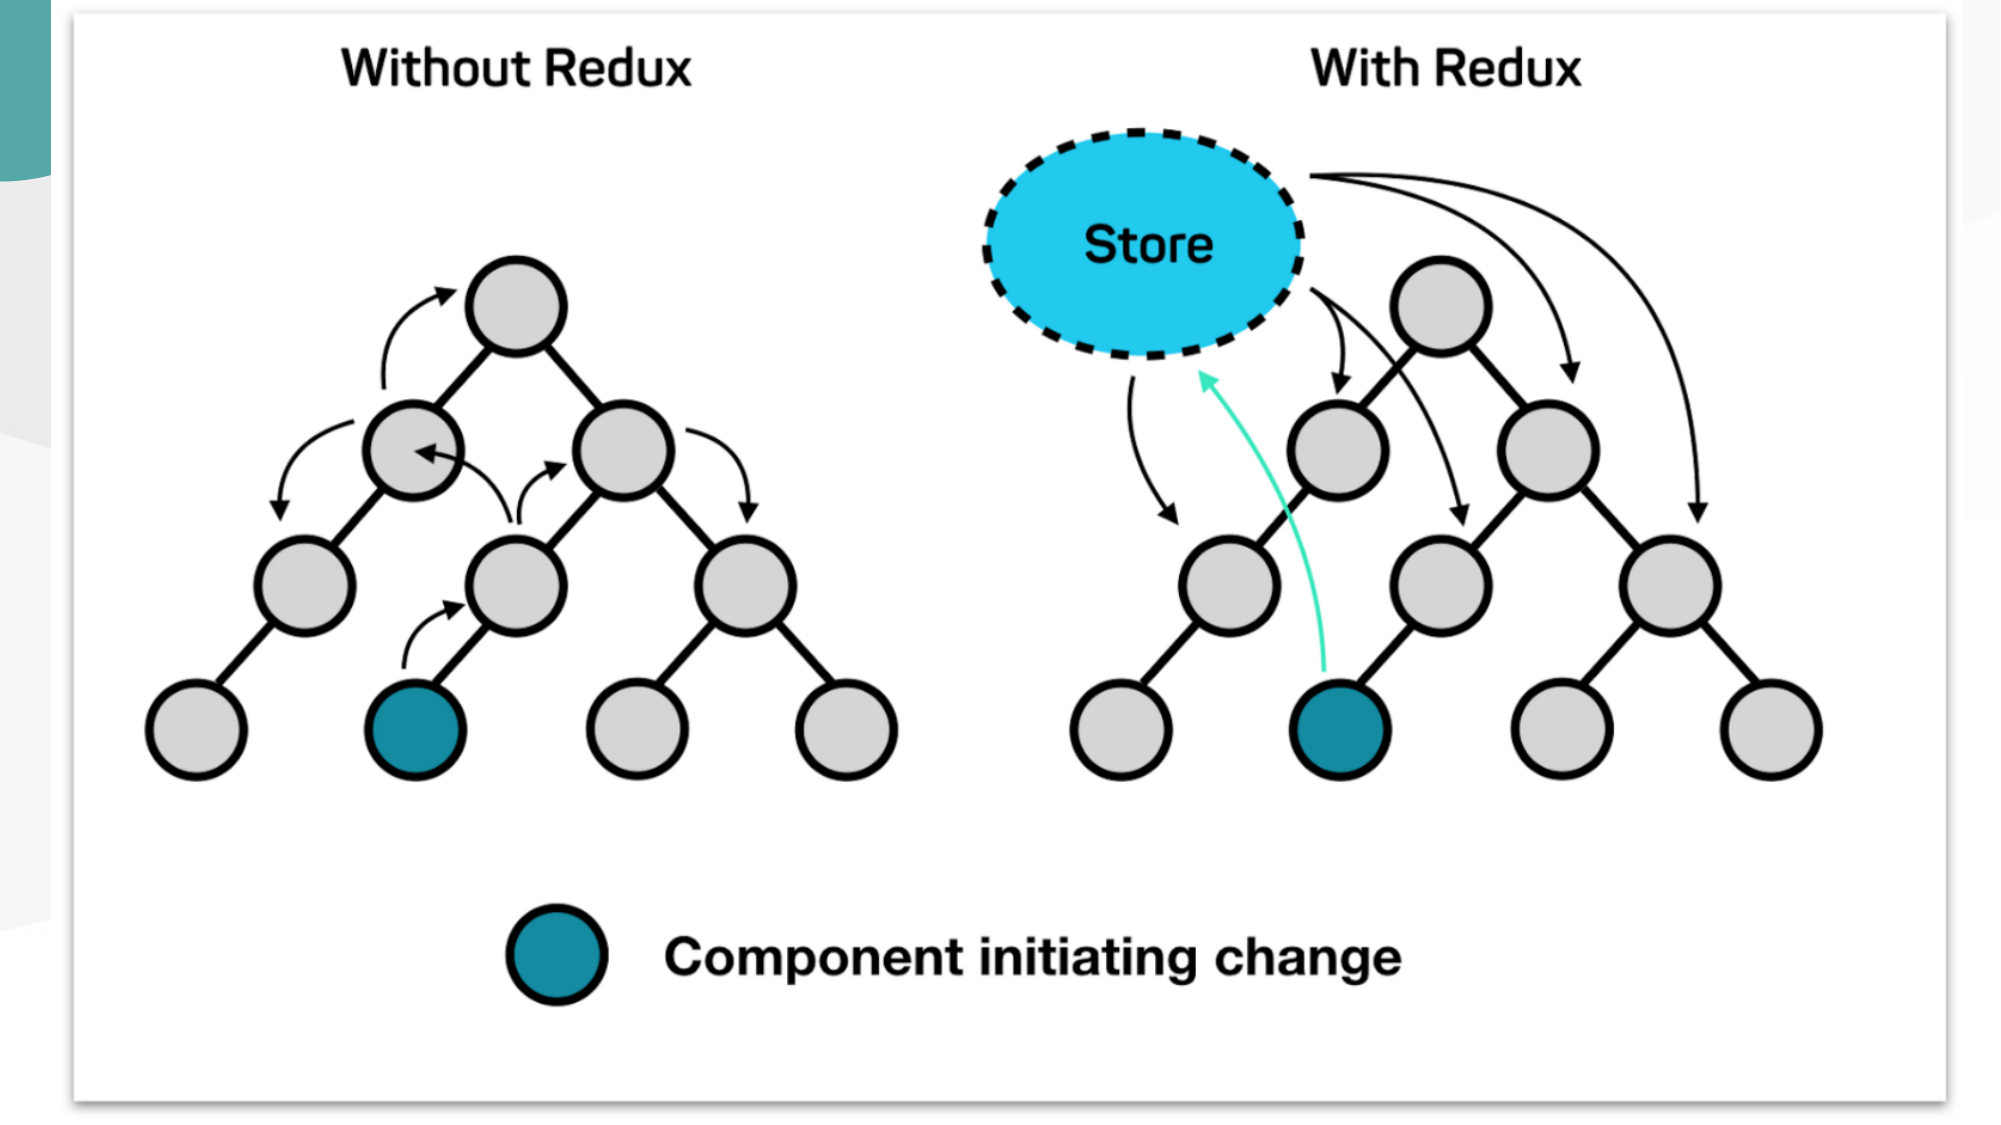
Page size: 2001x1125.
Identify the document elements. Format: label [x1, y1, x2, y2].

picture [0, 0, 2001, 1125]
text_box [0, 0, 51, 183]
